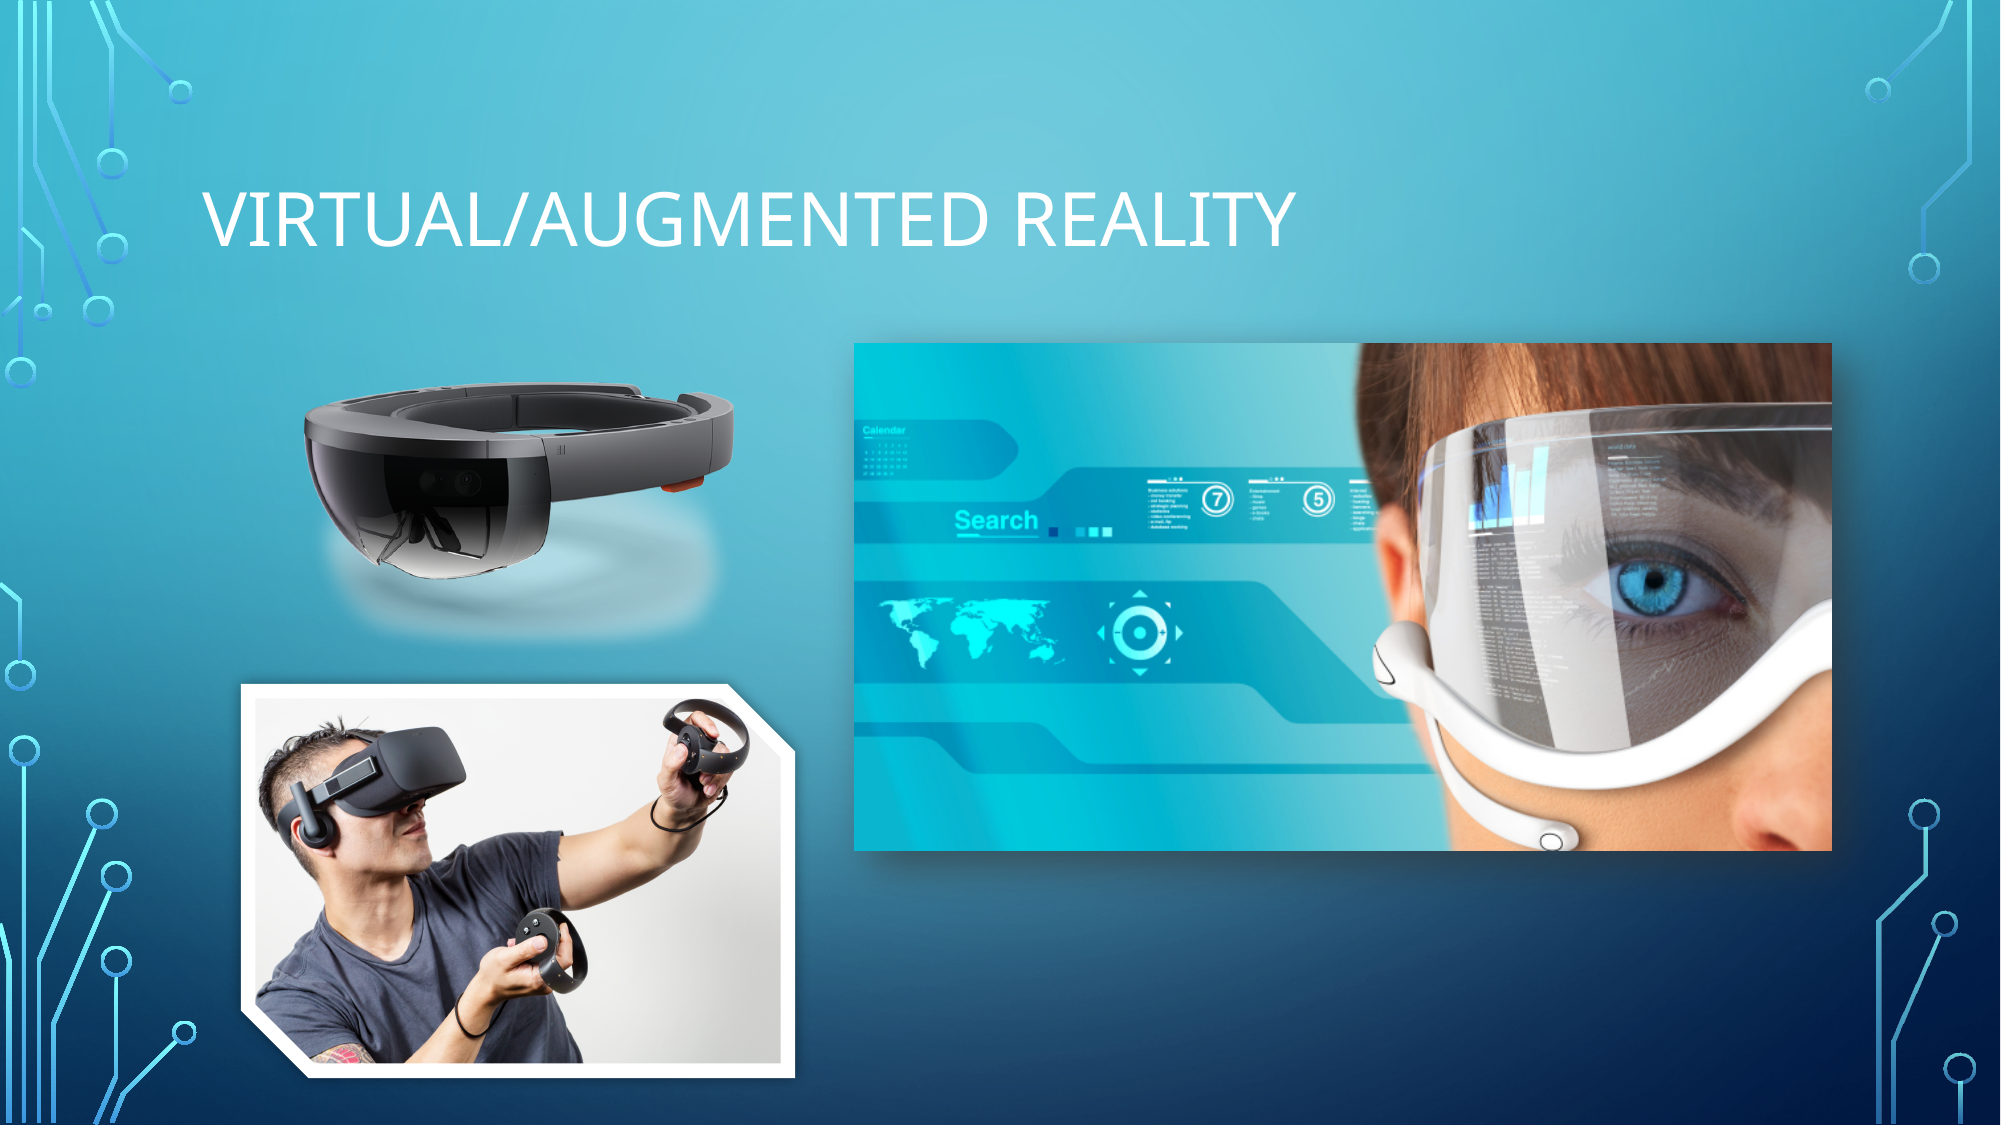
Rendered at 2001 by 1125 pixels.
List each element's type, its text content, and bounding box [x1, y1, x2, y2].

picture [854, 343, 1833, 852]
picture [247, 291, 789, 1071]
title Virtual/Augmented Reality [187, 101, 1813, 344]
